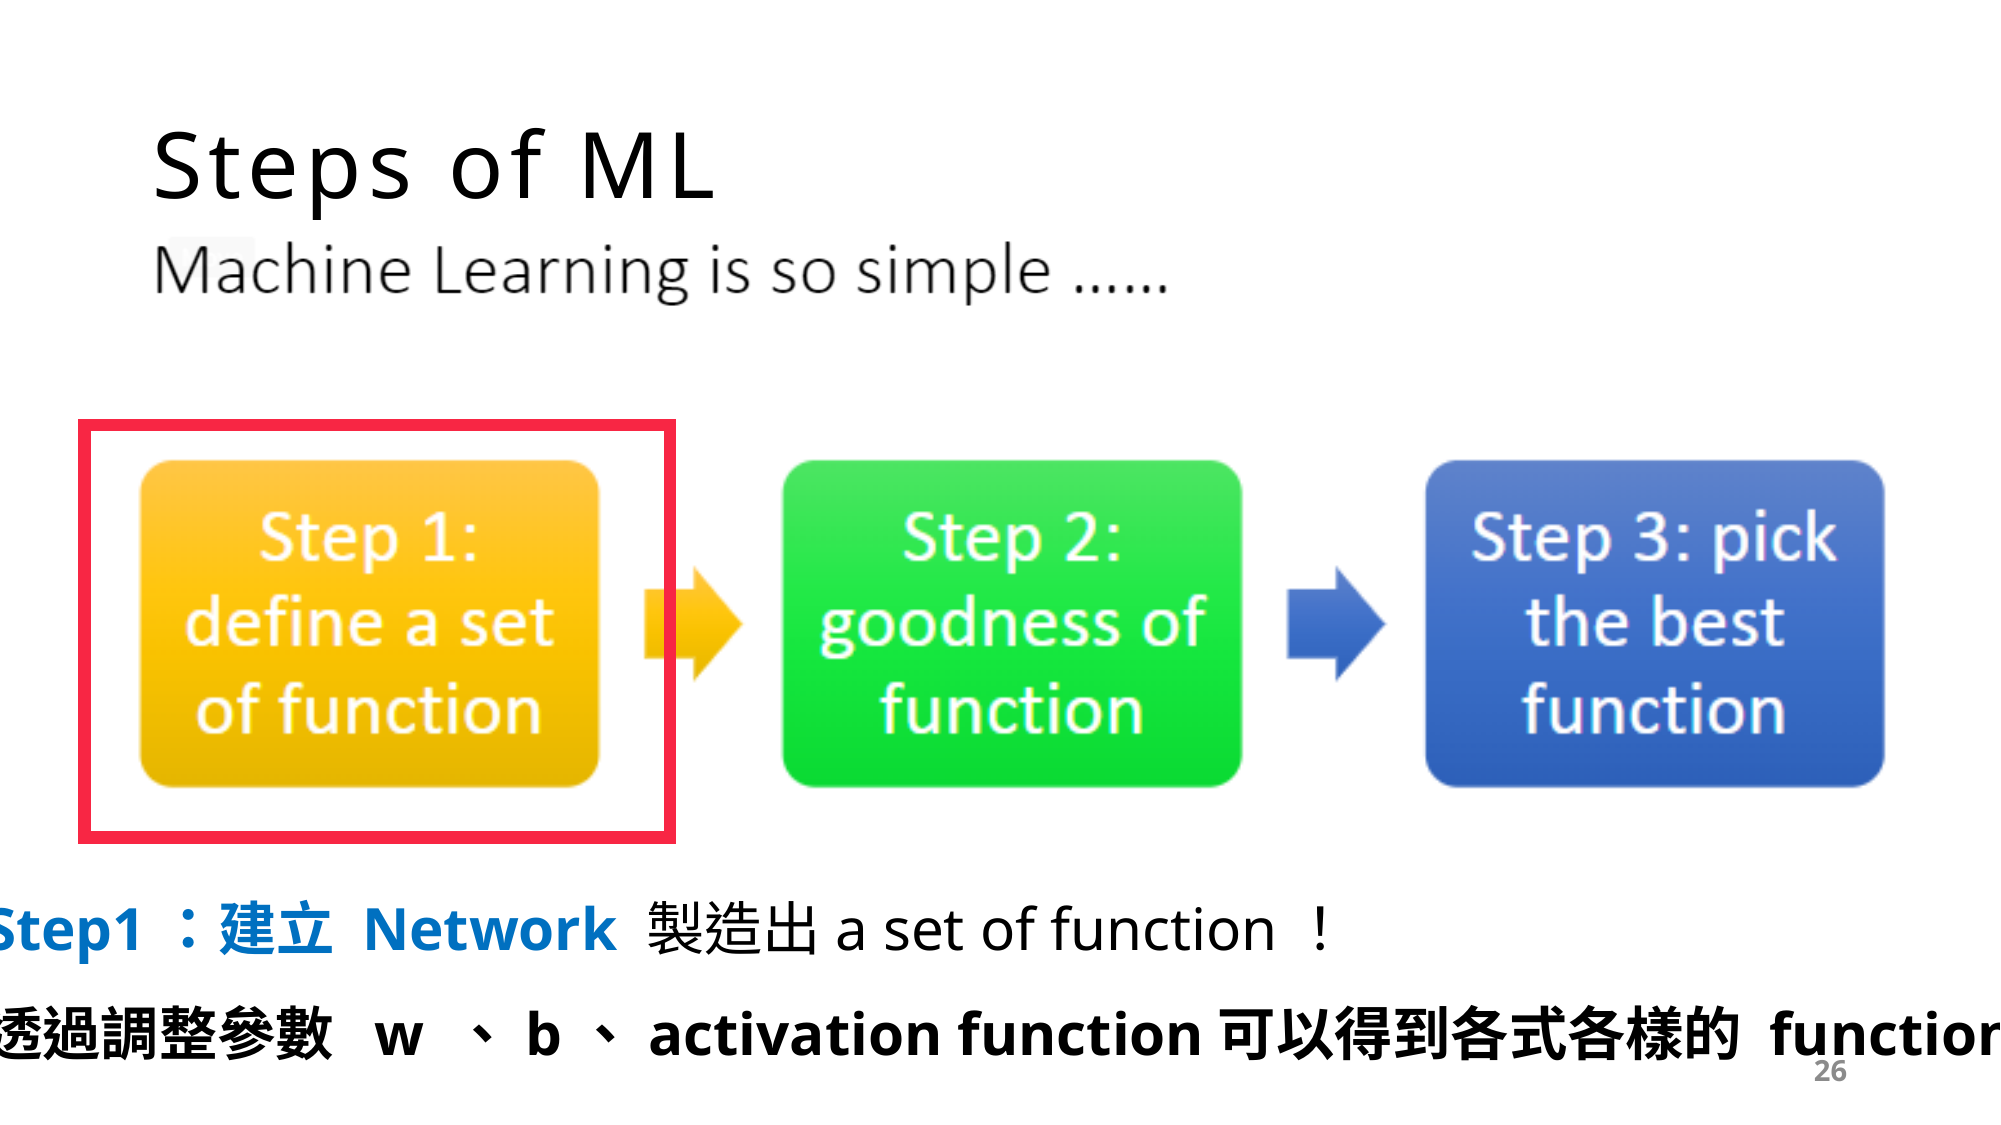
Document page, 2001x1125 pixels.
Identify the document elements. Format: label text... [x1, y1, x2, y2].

picture [137, 234, 1204, 325]
slide_number 26 [1412, 1075, 1863, 1103]
text_box [83, 424, 671, 838]
picture [137, 425, 1904, 816]
text_box Step1：建立 Network 製造出a set of function！ 透過調整參數 w 、b、activation function可以得到各式各樣的 function [0, 849, 2000, 1075]
title Steps of ML [137, 59, 1863, 278]
